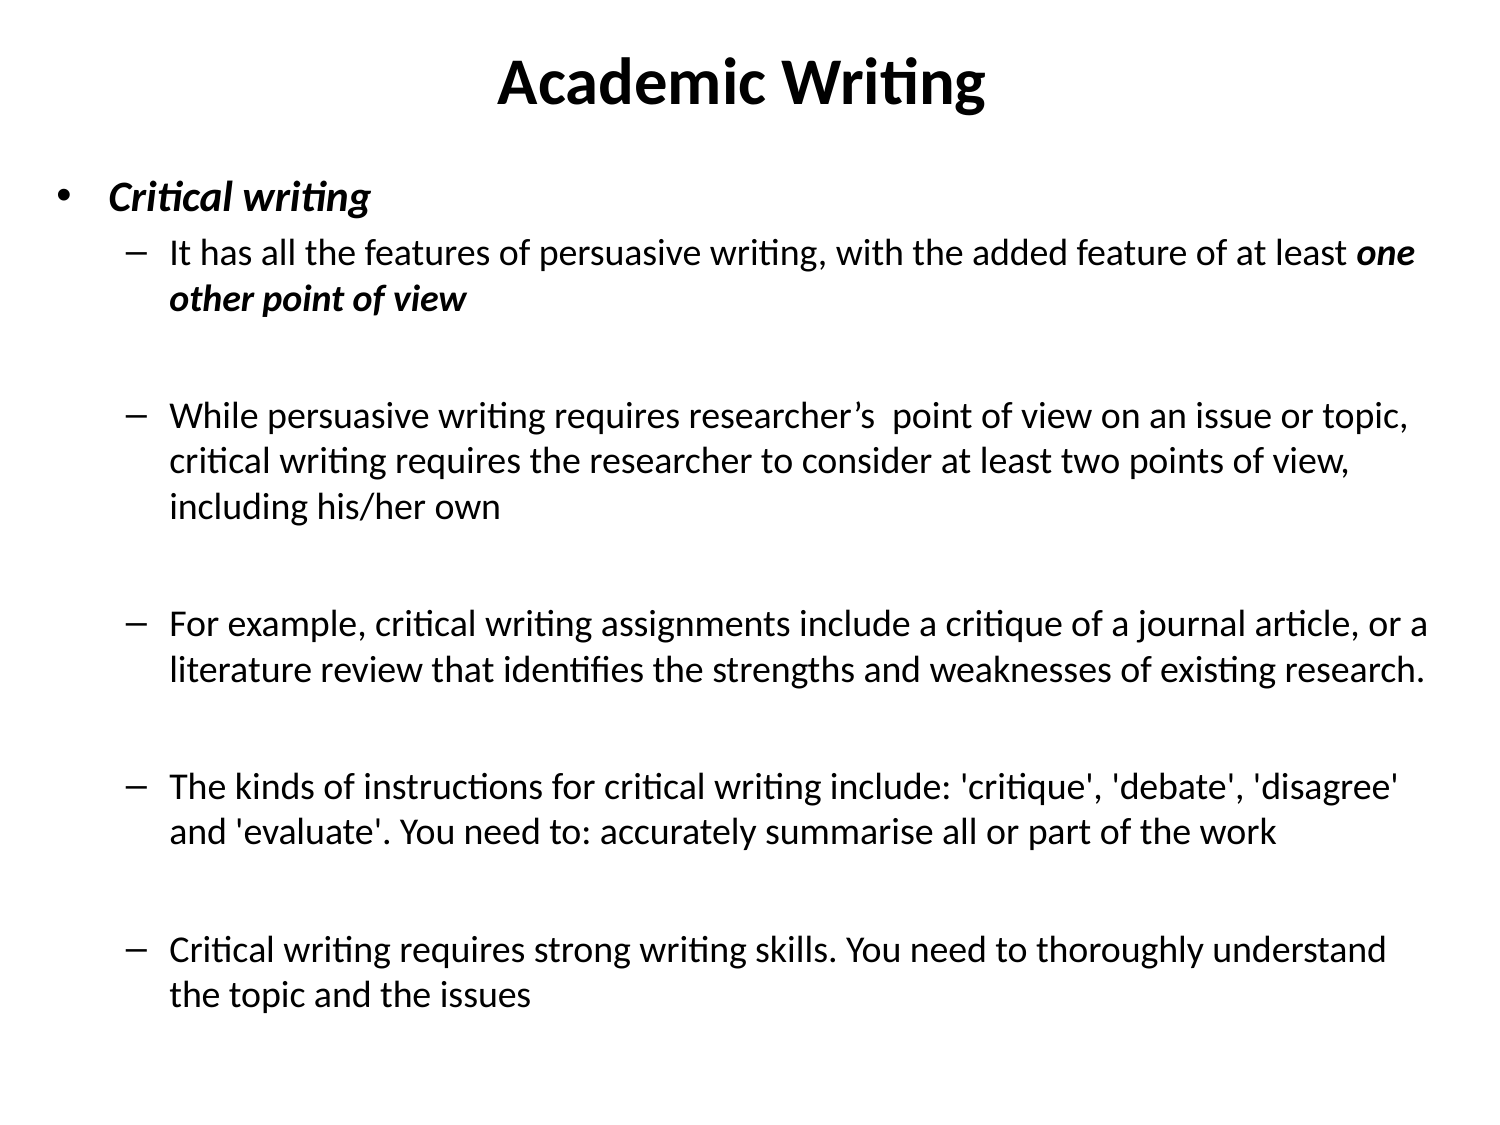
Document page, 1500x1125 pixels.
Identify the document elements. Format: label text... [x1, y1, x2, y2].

list Critical writing It has all the features of persuasive writing, with the added feature of at least one other point of view While persuasive writing requires researcher’s point of view on an issue or topic, critical writing requires the researcher to consider at least two points of view, including his/her own For example, critical writing assignments include a critique of a journal article, or a literature review that identifies the strengths and weaknesses of existing research. The kinds of instructions for critical writing include: 'critique', 'debate', 'disagree' and 'evaluate'. You need to: accurately summarise all or part of the work Critical writing requires strong writing skills. You need to thoroughly understand the topic and the issues [41, 160, 1459, 1071]
title Academic Writing [75, 19, 1425, 138]
